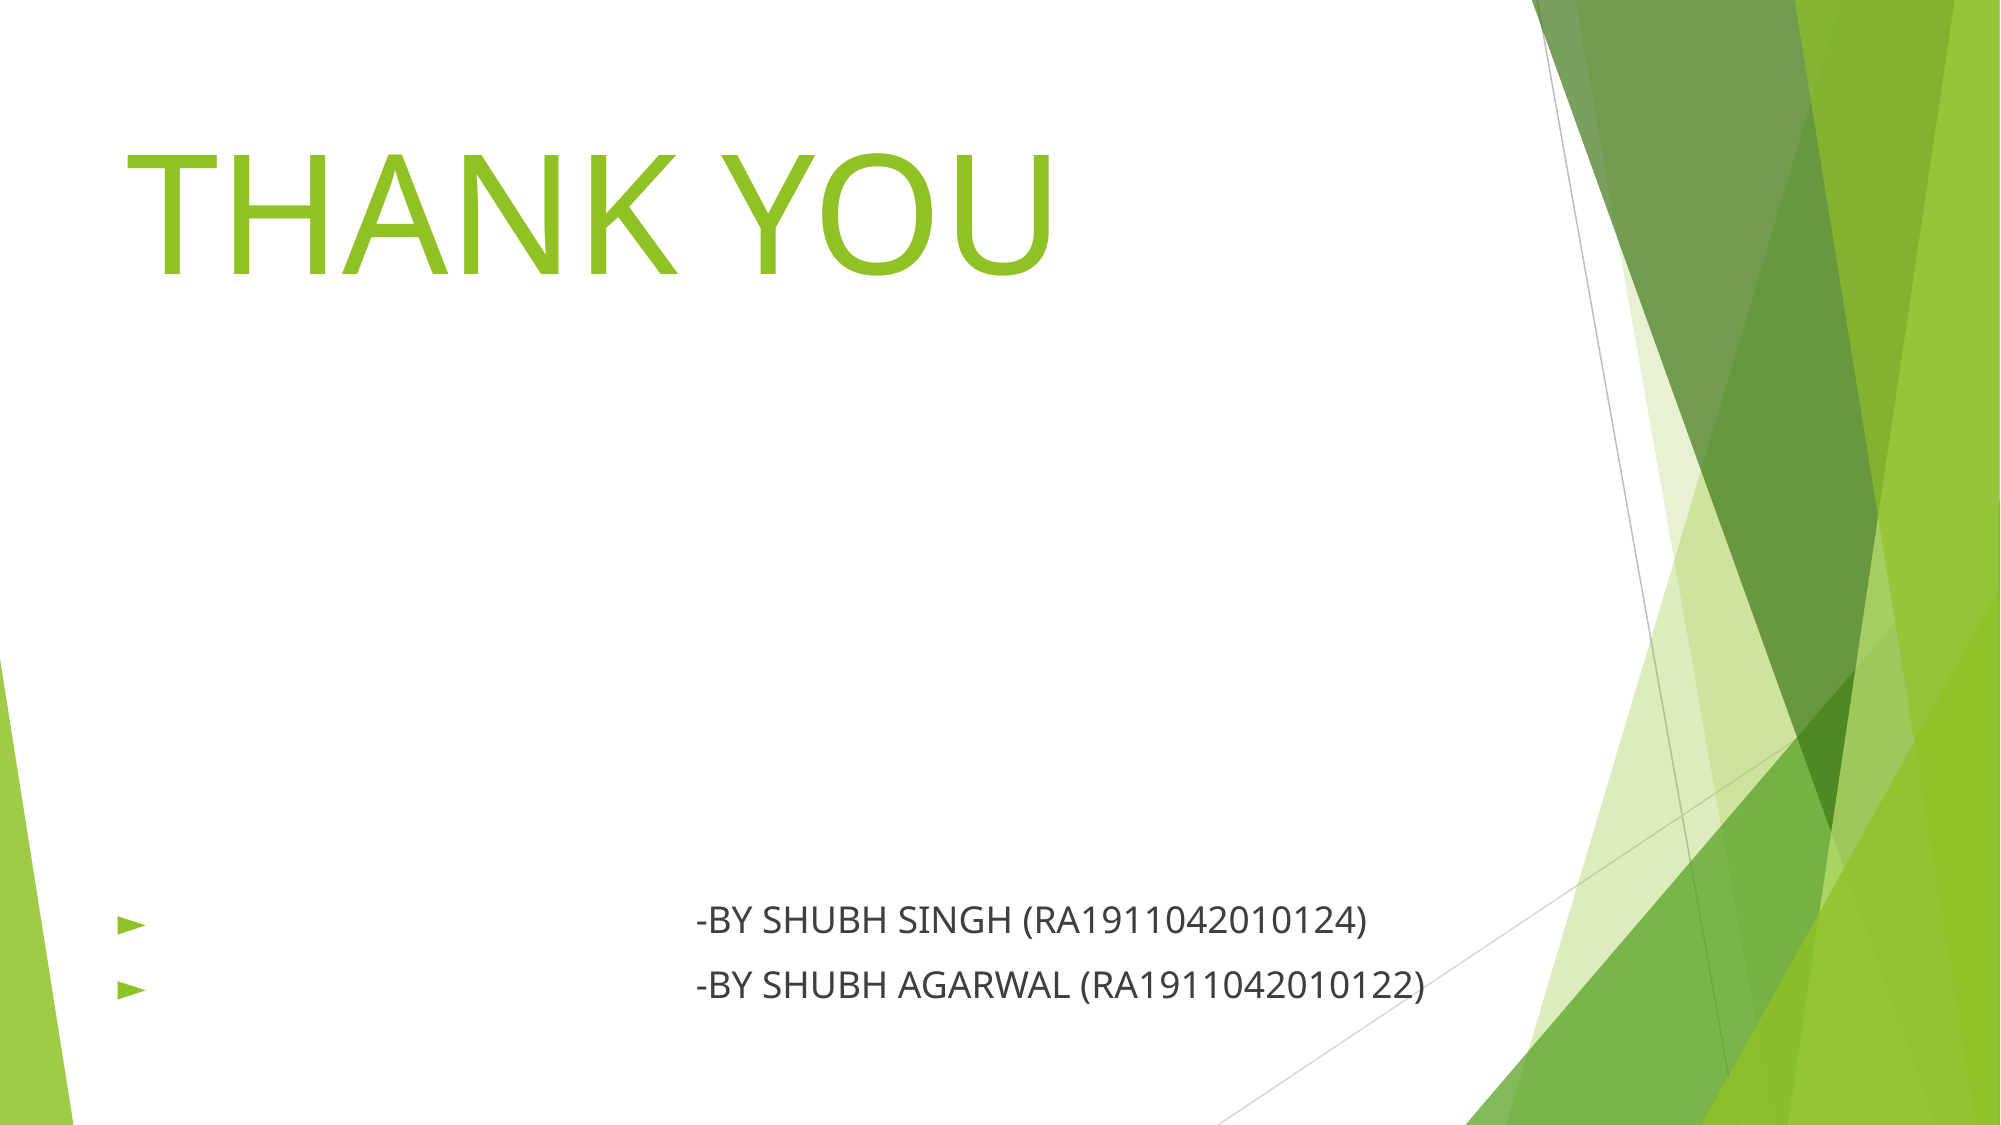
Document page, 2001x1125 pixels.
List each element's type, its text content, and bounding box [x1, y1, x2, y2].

title THANK YOU [111, 99, 1522, 992]
list -BY SHUBH SINGH (RA1911042010124) -BY SHUBH AGARWAL (RA1911042010122) [102, 888, 1513, 1014]
